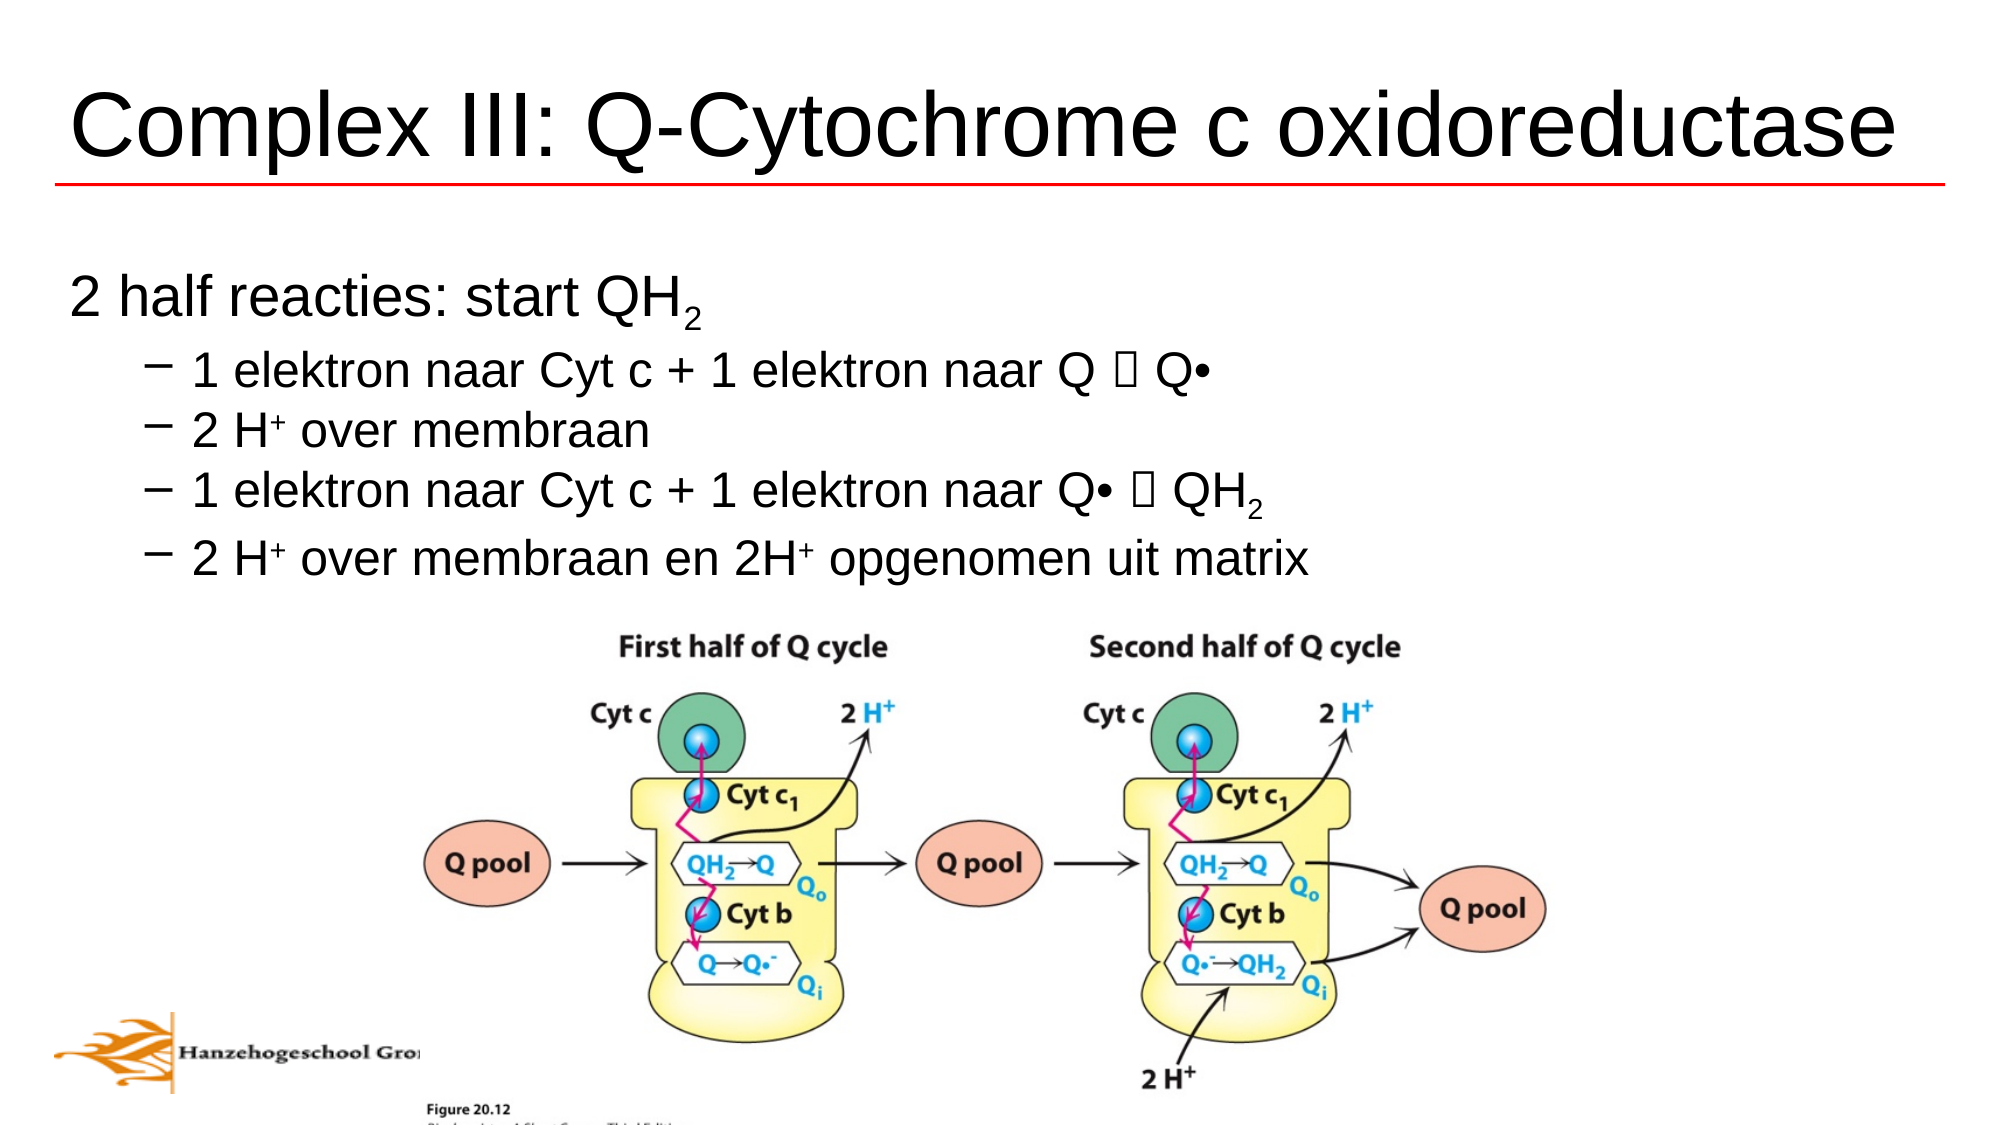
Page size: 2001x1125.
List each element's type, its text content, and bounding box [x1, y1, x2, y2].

list 2 half reacties: start QH2 1 elektron naar Cyt c + 1 elektron naar Q  Q• 2 H+ over membraan 1 elektron naar Cyt c + 1 elektron naar Q•  QH2 2 H+ over membraan en 2H+ opgenomen uit matrix [54, 250, 1439, 993]
picture [54, 1012, 420, 1094]
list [420, 621, 1555, 1125]
title Complex III: Q-Cytochrome c oxidoreductase [54, 54, 1946, 185]
